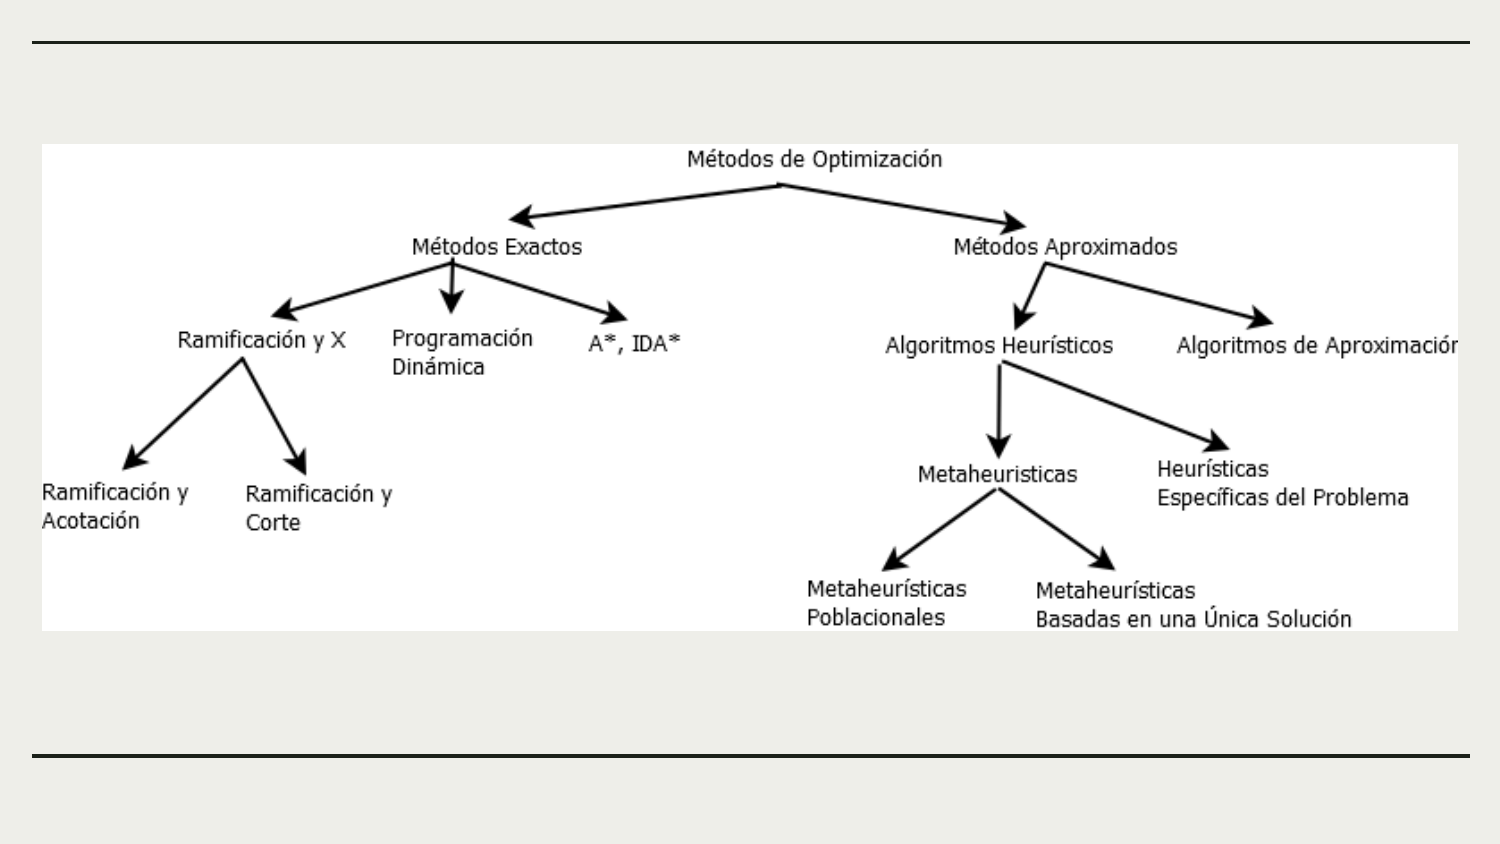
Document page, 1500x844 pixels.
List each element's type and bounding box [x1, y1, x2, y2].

picture [42, 144, 1458, 631]
